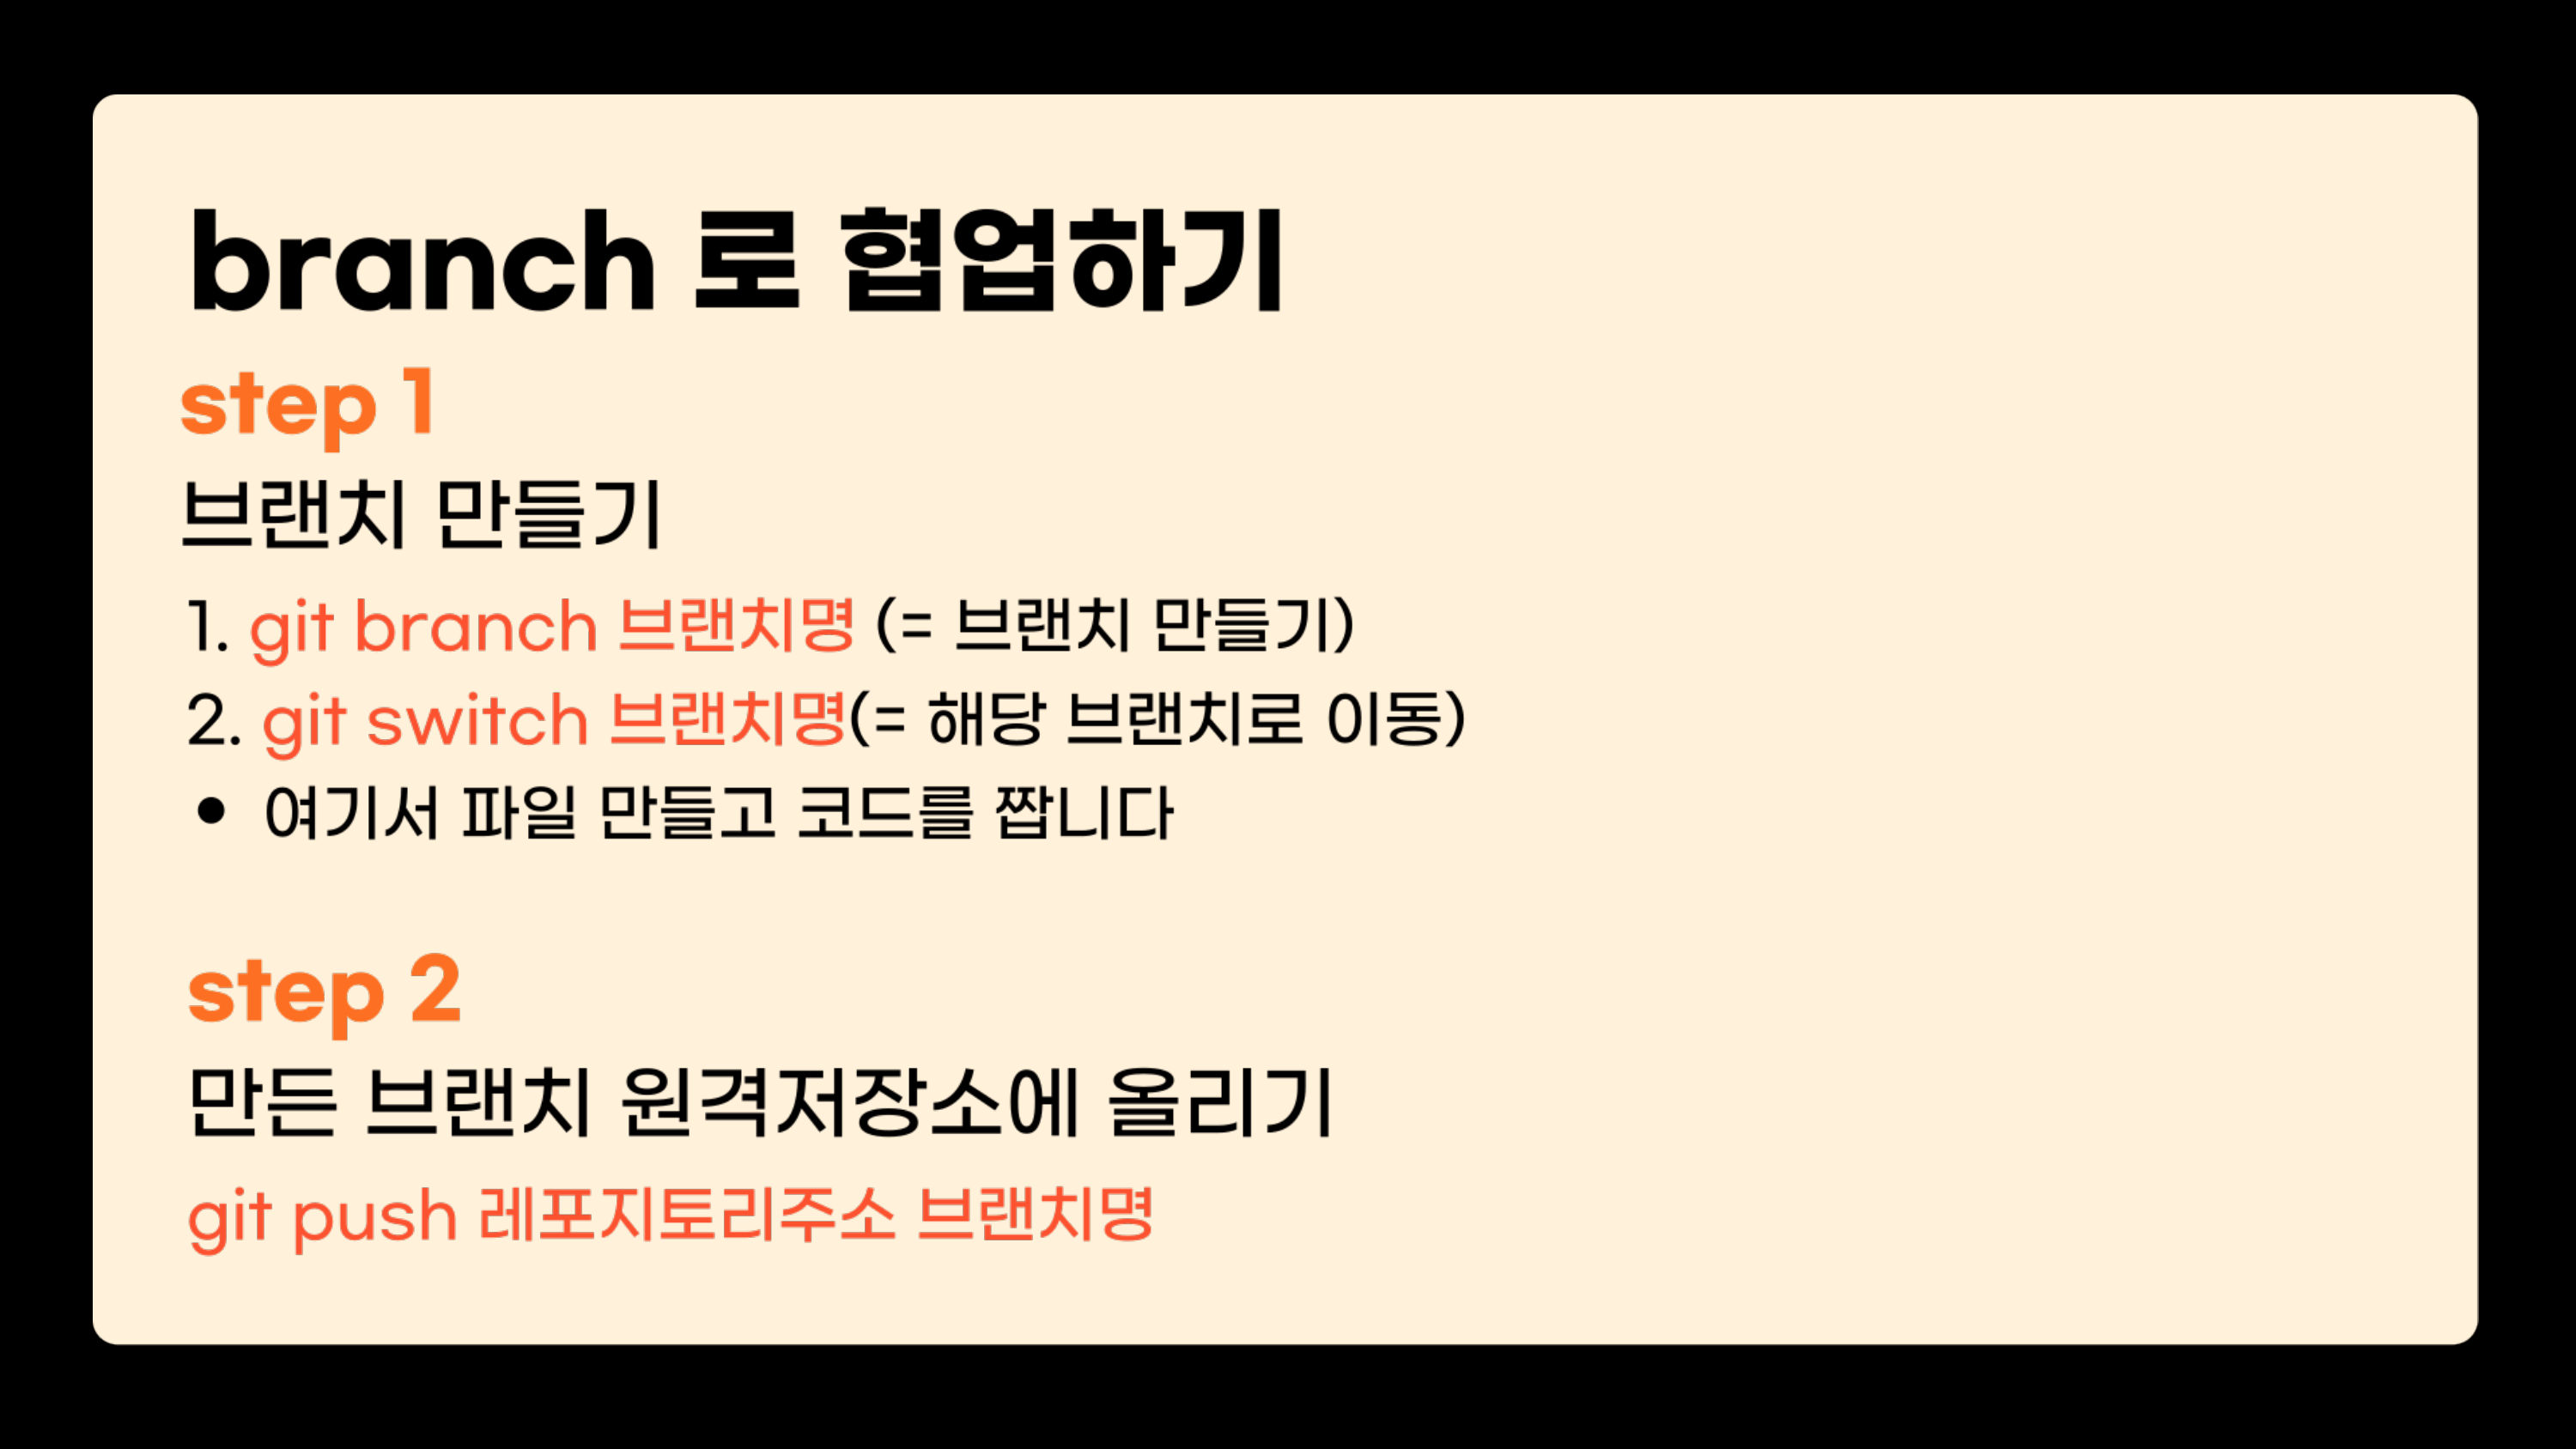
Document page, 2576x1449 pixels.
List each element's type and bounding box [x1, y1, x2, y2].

picture [174, 921, 1375, 1294]
text_box [92, 94, 2479, 1347]
picture [167, 162, 1512, 877]
